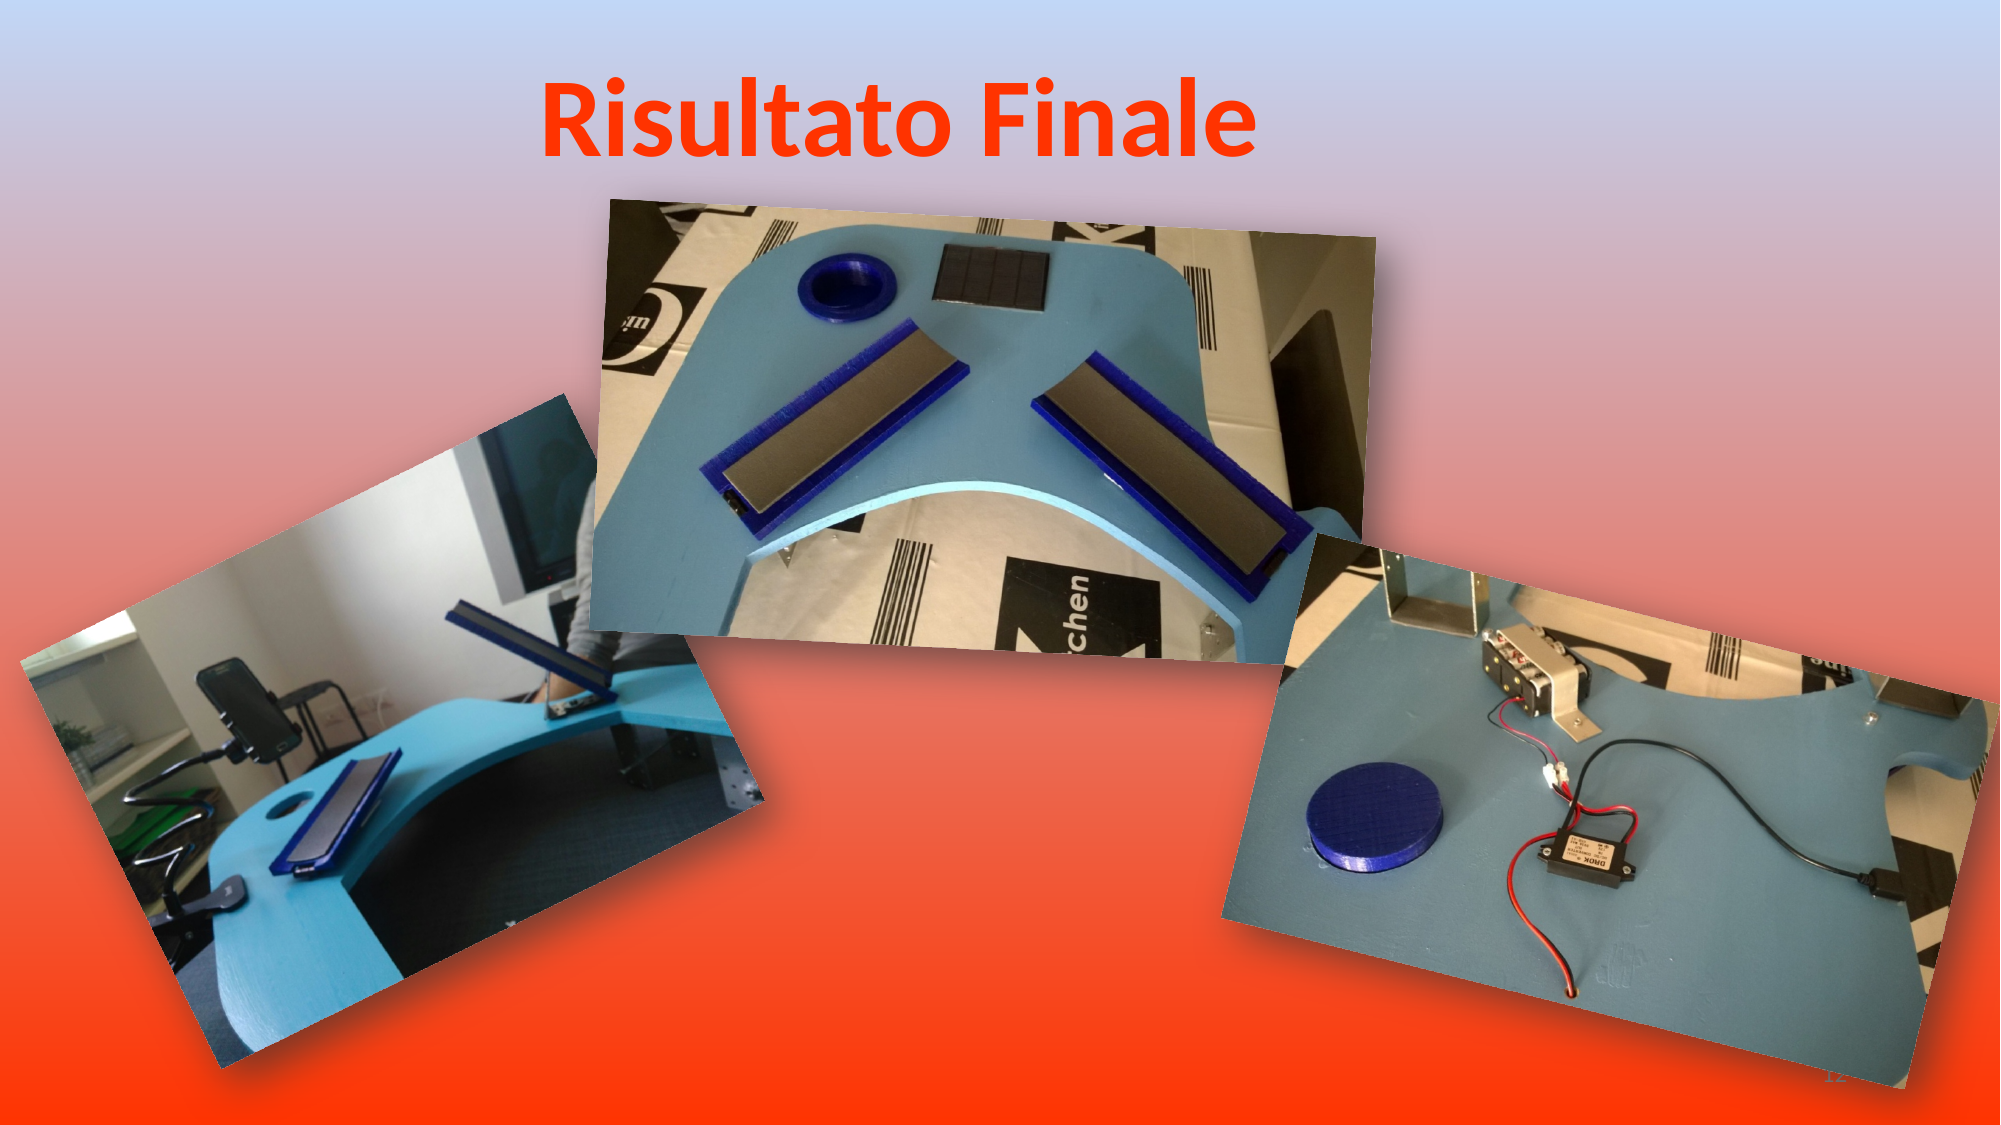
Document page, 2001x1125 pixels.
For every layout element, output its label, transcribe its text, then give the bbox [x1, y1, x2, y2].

text_box Risultato Finale [524, 36, 1698, 187]
picture [21, 49, 2000, 1125]
